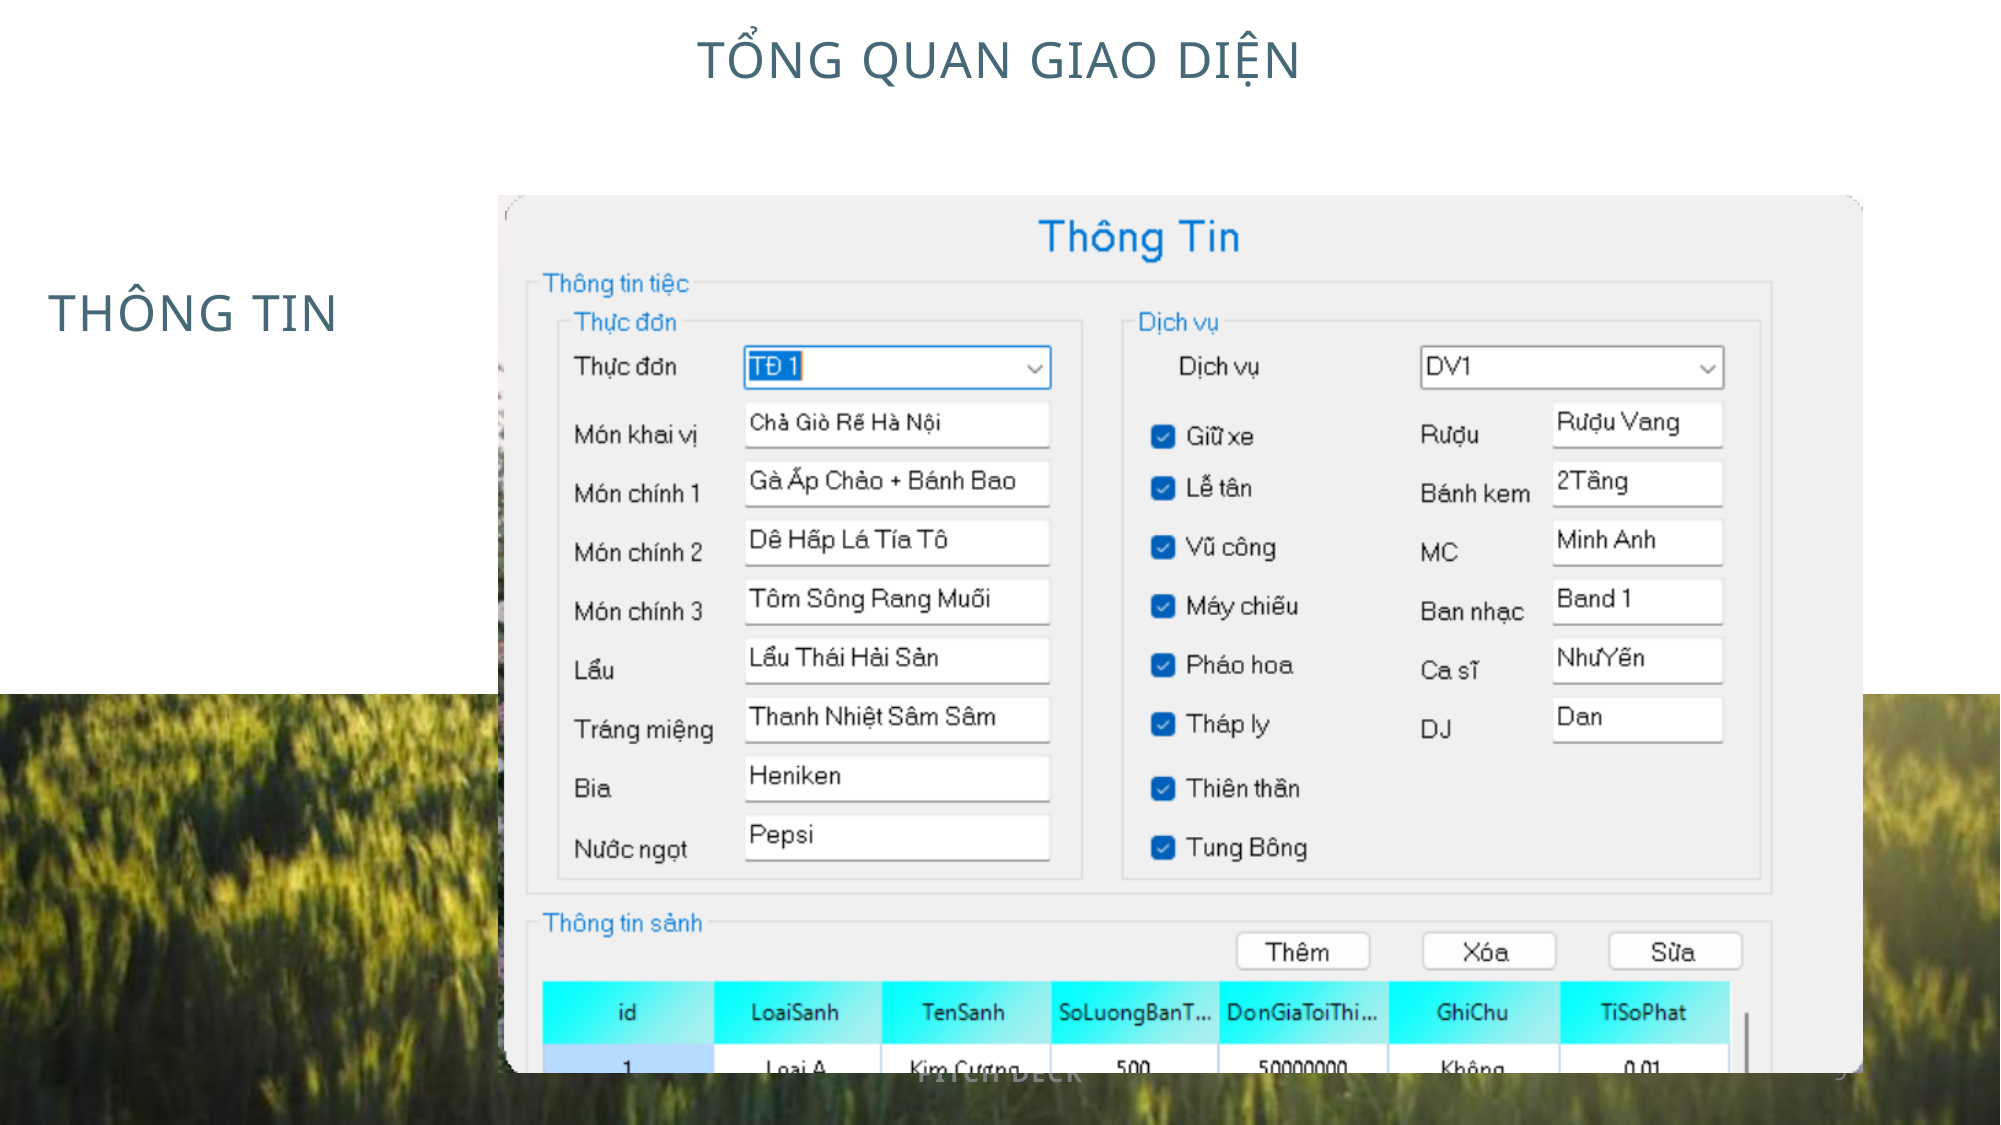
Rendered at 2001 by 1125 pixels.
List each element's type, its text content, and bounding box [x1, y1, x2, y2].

picture [0, 195, 2000, 1125]
title Tổng quan giao diện [531, 23, 1469, 101]
text_box Thông tin [0, 276, 498, 354]
